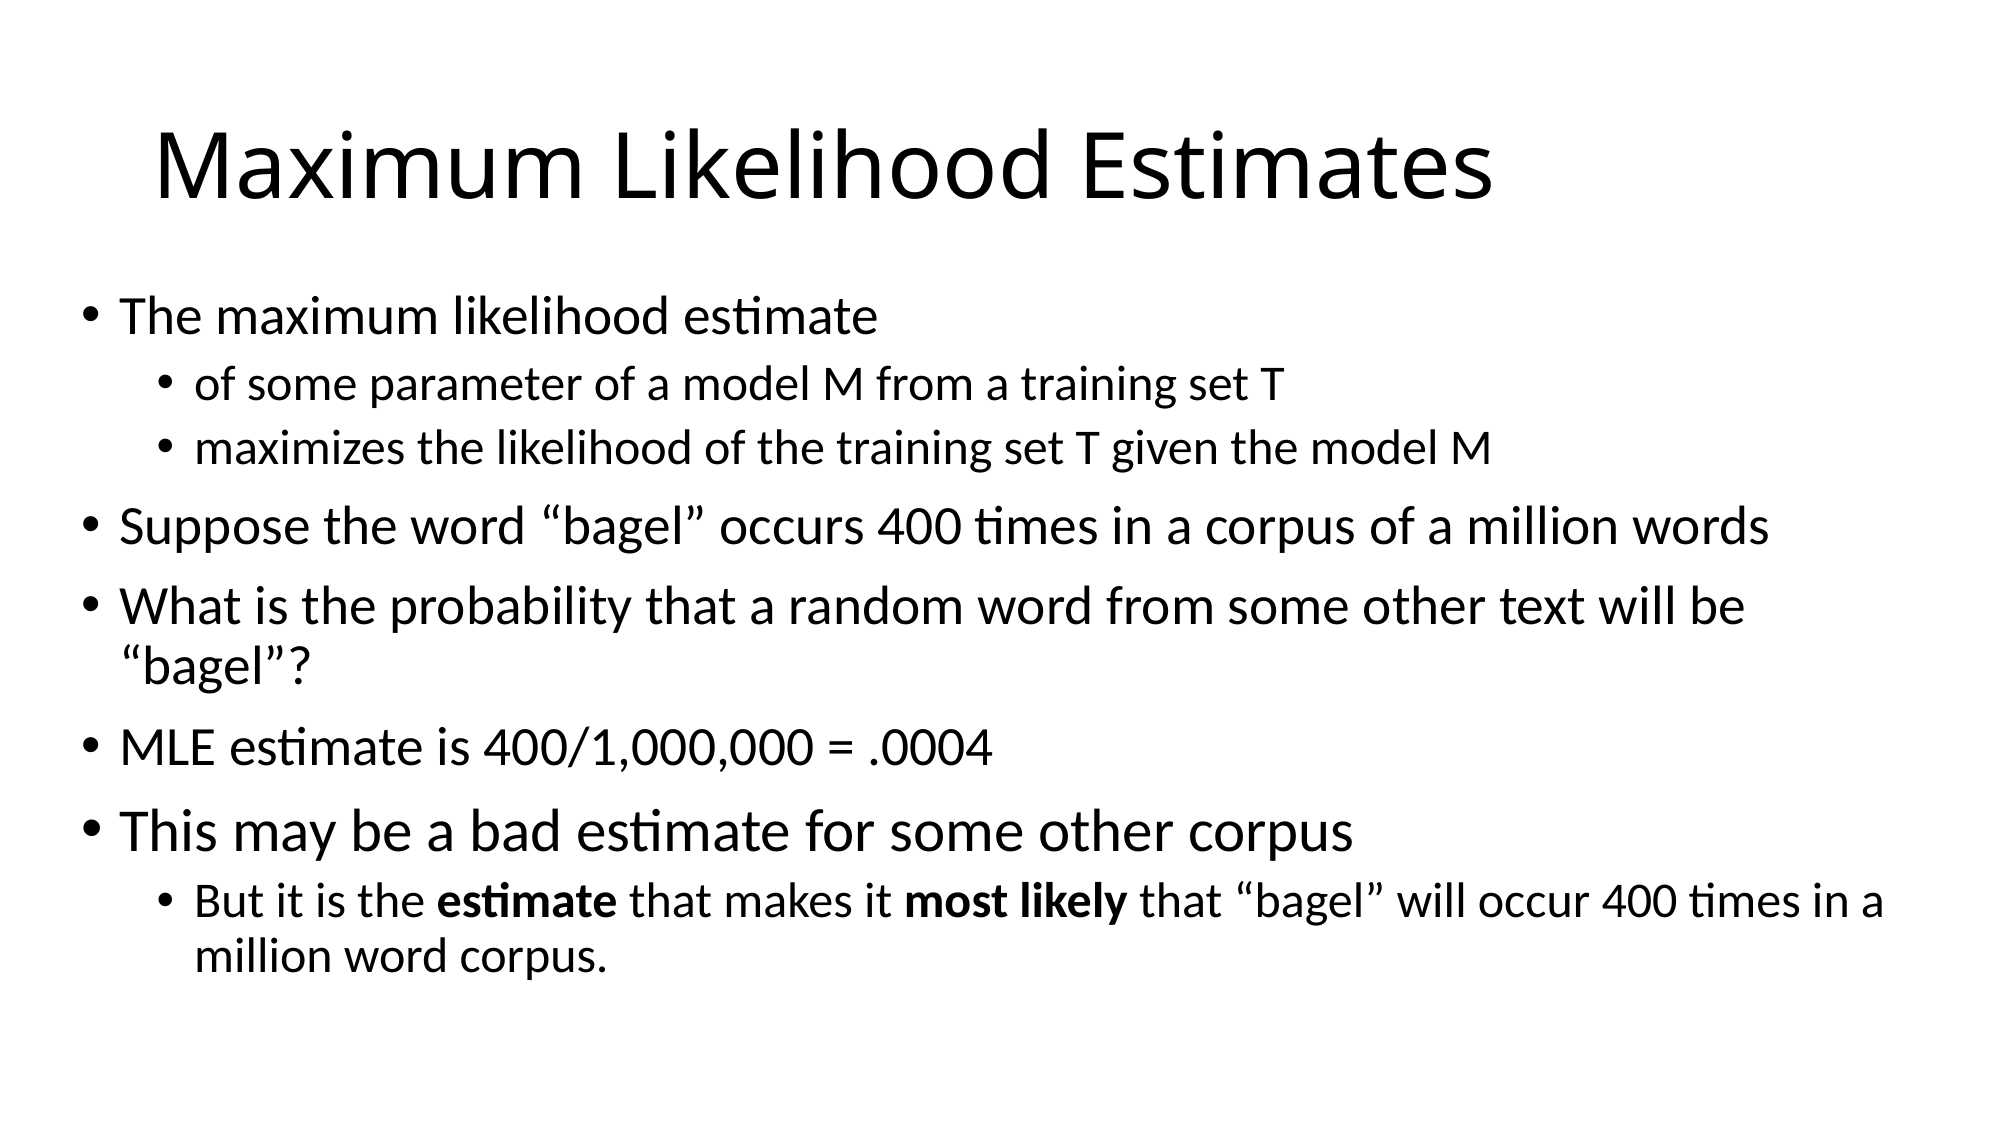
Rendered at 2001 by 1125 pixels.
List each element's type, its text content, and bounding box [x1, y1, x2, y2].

list The maximum likelihood estimate of some parameter of a model M from a training set T maximizes the likelihood of the training set T given the model M Suppose the word “bagel” occurs 400 times in a corpus of a million words What is the probability that a random word from some other text will be “bagel”? MLE estimate is 400/1,000,000 = .0004 This may be a bad estimate for some other corpus But it is the estimate that makes it most likely that “bagel” will occur 400 times in a million word corpus. [66, 279, 1934, 1080]
title Maximum Likelihood Estimates [137, 59, 1863, 278]
